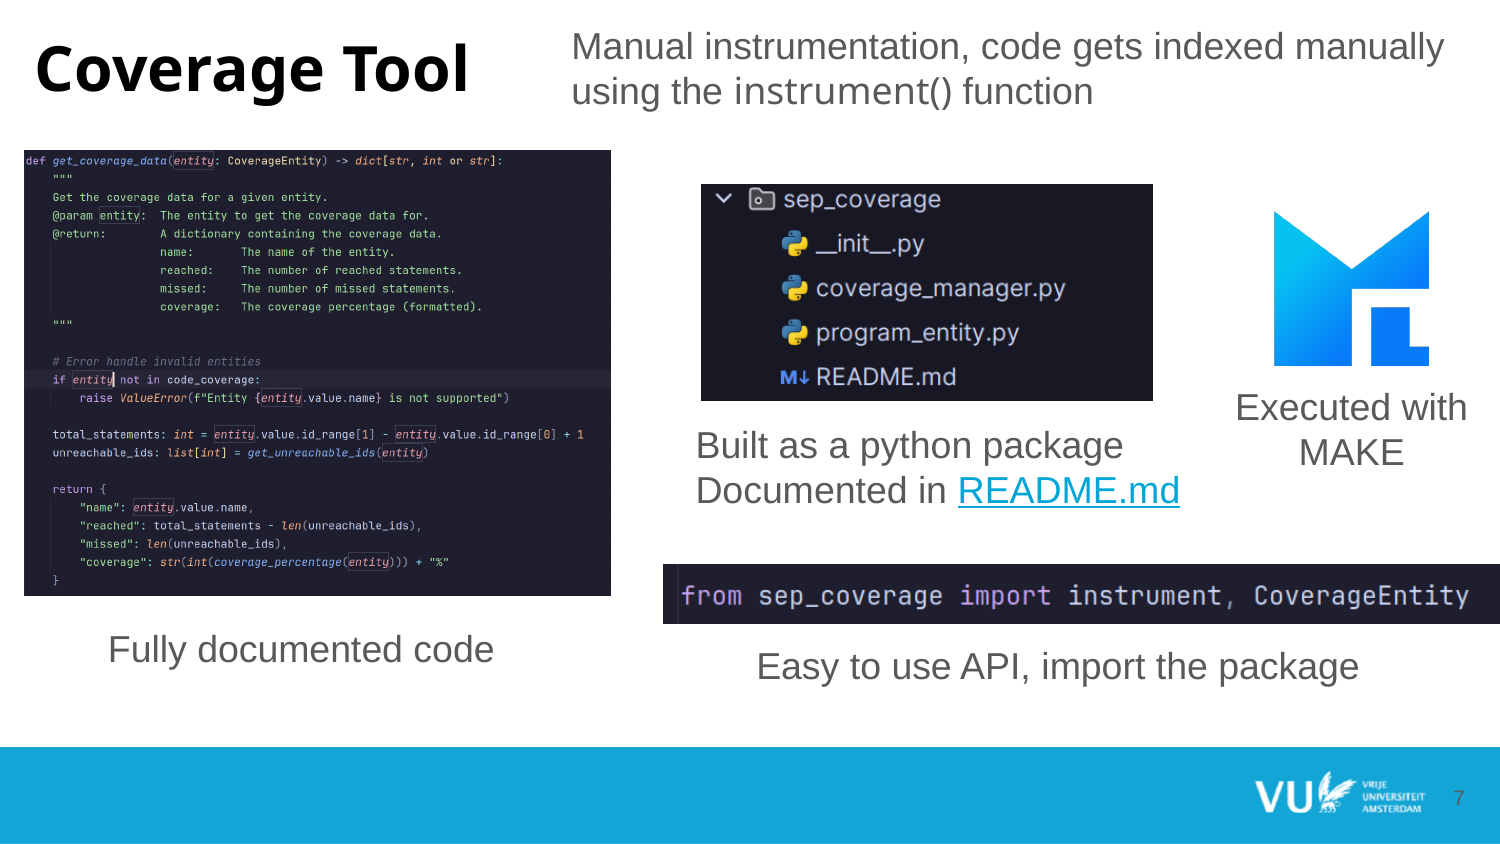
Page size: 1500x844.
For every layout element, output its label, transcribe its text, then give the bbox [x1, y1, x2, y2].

picture [1255, 192, 1448, 385]
text_box Executed with MAKE [1203, 367, 1500, 487]
text_box Manual instrumentation, code gets indexed manually using the instrument() function [556, 7, 1479, 99]
text_box Easy to use API, import the package [741, 632, 1400, 686]
picture [701, 184, 1154, 401]
text_box Fully documented code [92, 609, 519, 685]
text_box Coverage Tool [19, 7, 545, 126]
picture [0, 747, 1500, 844]
picture [662, 564, 1500, 624]
picture [24, 150, 612, 597]
text_box Built as a python package Documented in README.md [680, 406, 1217, 525]
